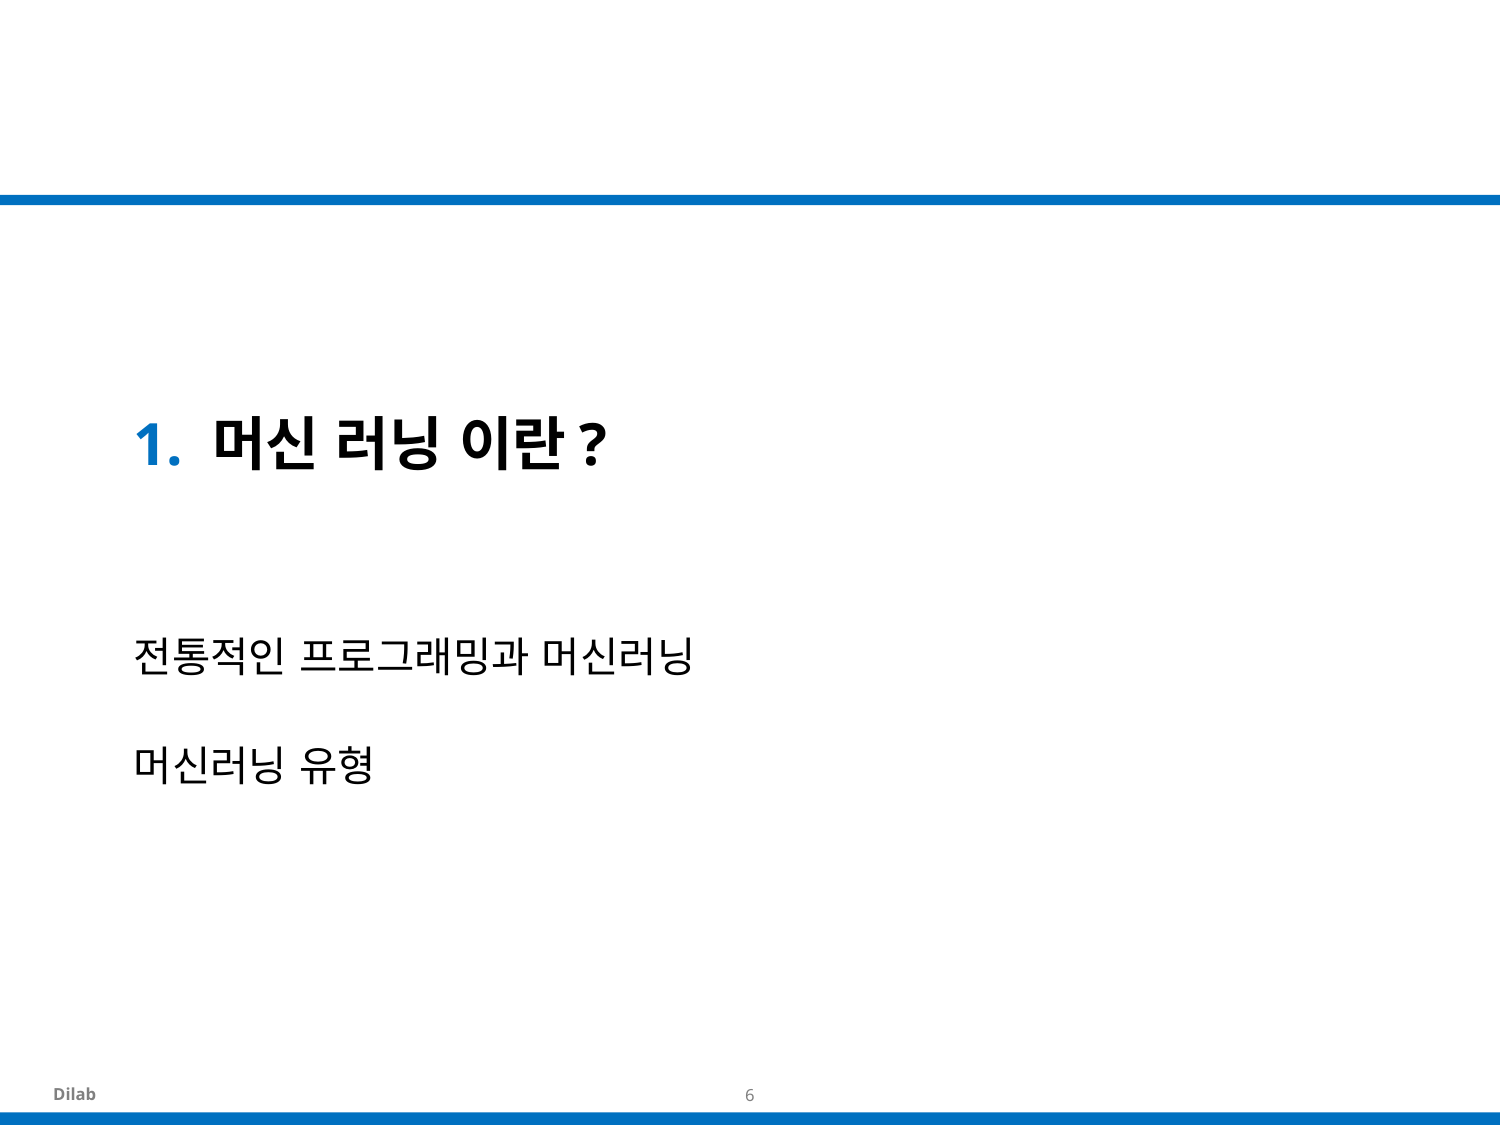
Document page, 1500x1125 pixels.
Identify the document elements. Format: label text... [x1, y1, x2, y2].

title 1. 머신 러닝 이란? [118, 399, 1394, 623]
list 전통적인 프로그래밍과 머신러닝 머신러닝 유형 [118, 623, 1394, 847]
